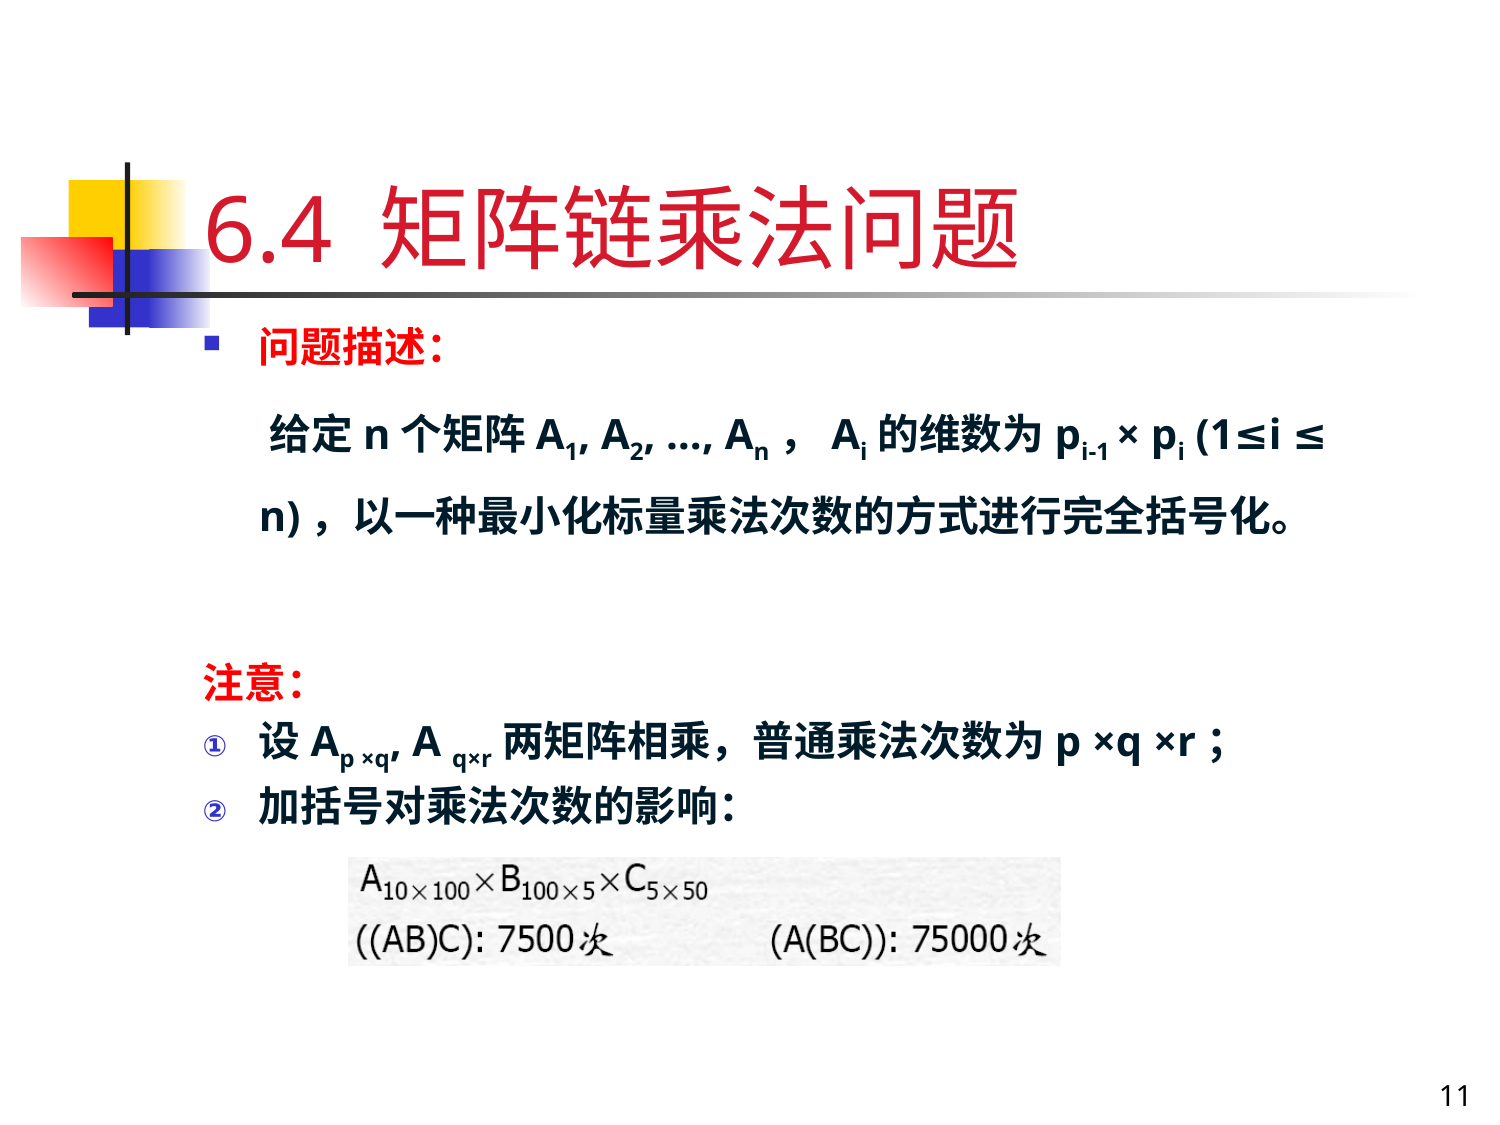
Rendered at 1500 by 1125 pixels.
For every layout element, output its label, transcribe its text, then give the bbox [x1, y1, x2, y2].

slide_number 11 [1174, 1049, 1488, 1125]
list 问题描述： 给定n个矩阵A1, A2, …, An，Ai的维数为pi-1 × pi (1≤i ≤ n)，以一种最小化标量乘法次数的方式进行完全括号化。 注意： 设Ap ×q, A q×r两矩阵相乘，普通乘法次数为p ×q ×r； 加括号对乘法次数的影响： [187, 288, 1440, 1102]
picture [348, 857, 1061, 966]
title 6.4 矩阵链乘法问题 [188, 101, 1468, 289]
